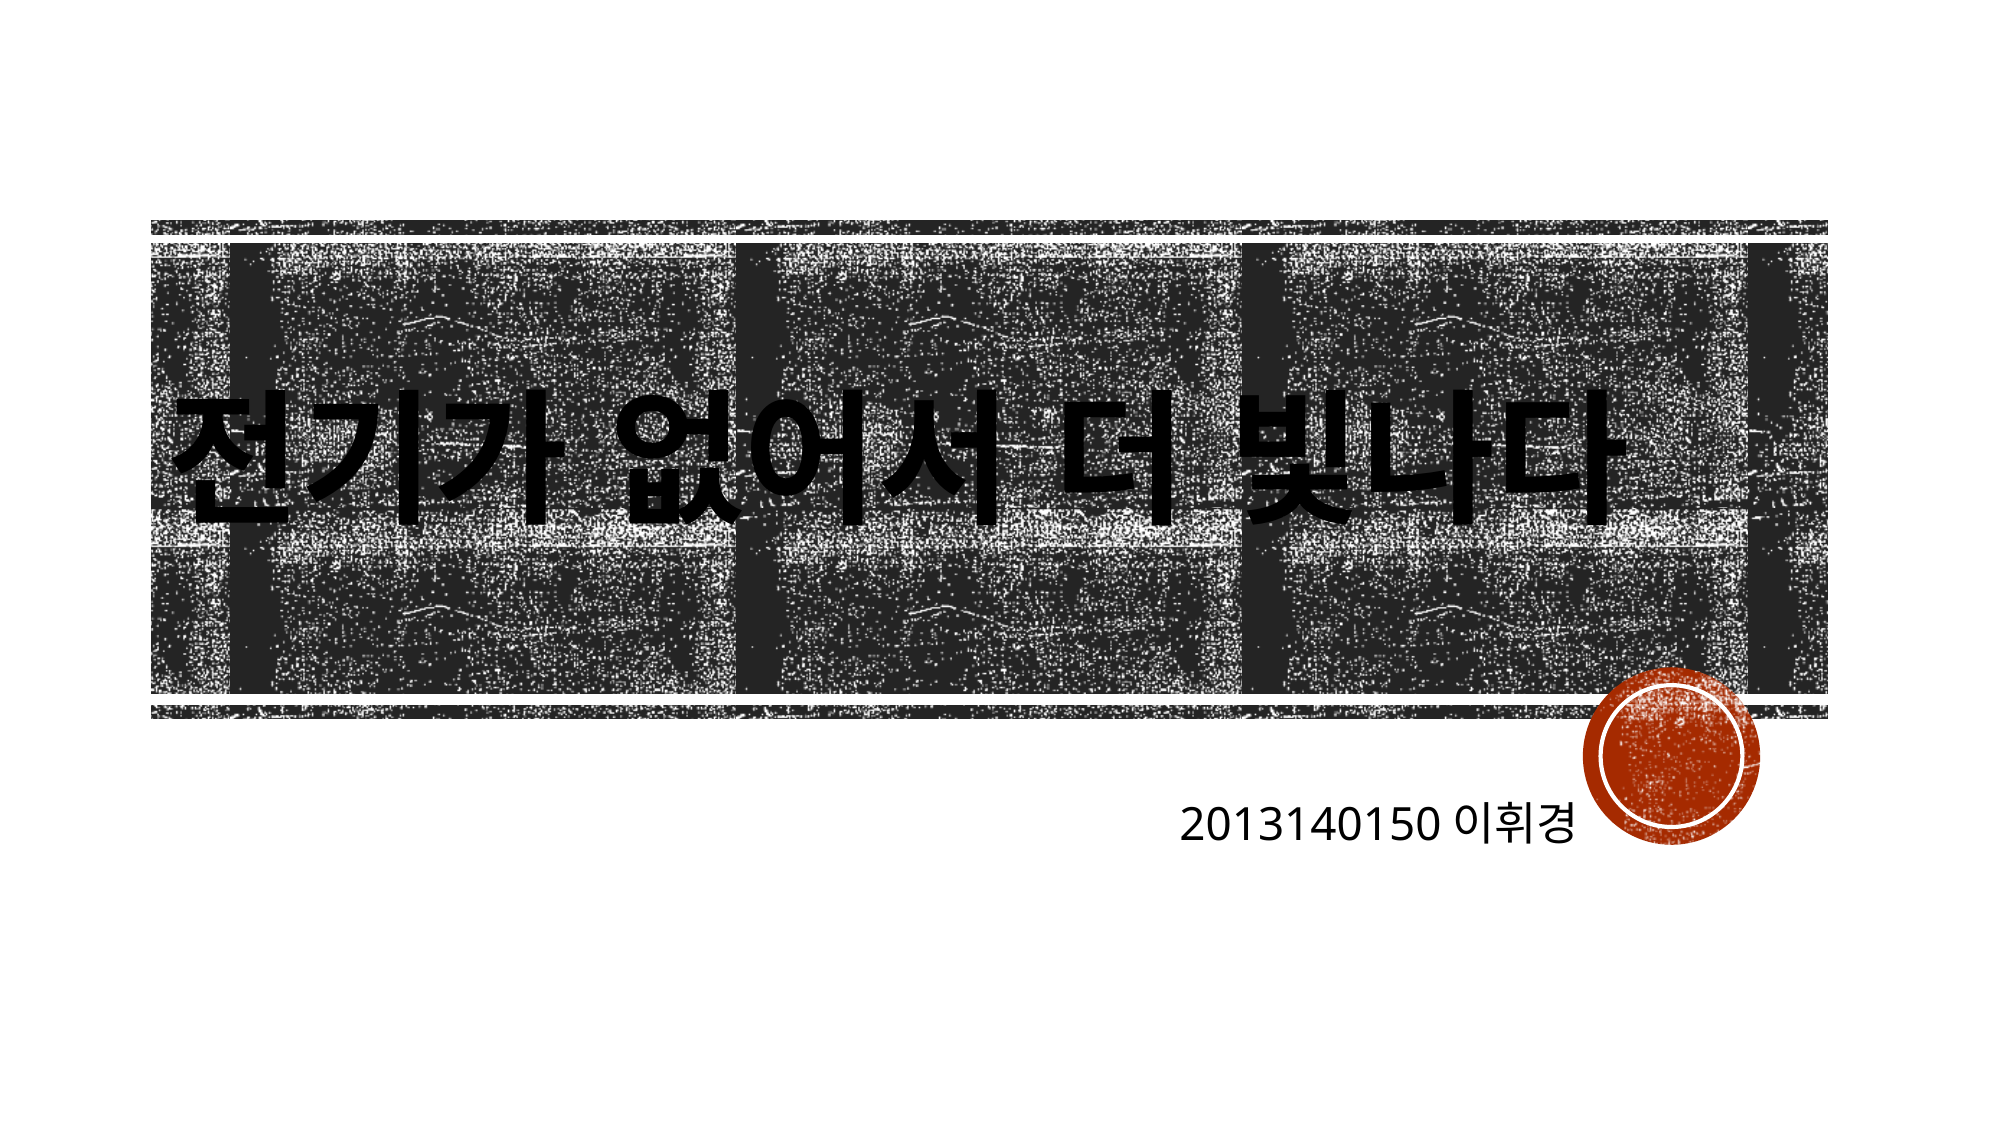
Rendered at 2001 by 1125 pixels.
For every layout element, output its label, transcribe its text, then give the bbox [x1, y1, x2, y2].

title 전기가 없어서 더 빛나다 [151, 221, 1787, 720]
subtitle 2013140150이휘경 [1164, 793, 1646, 893]
